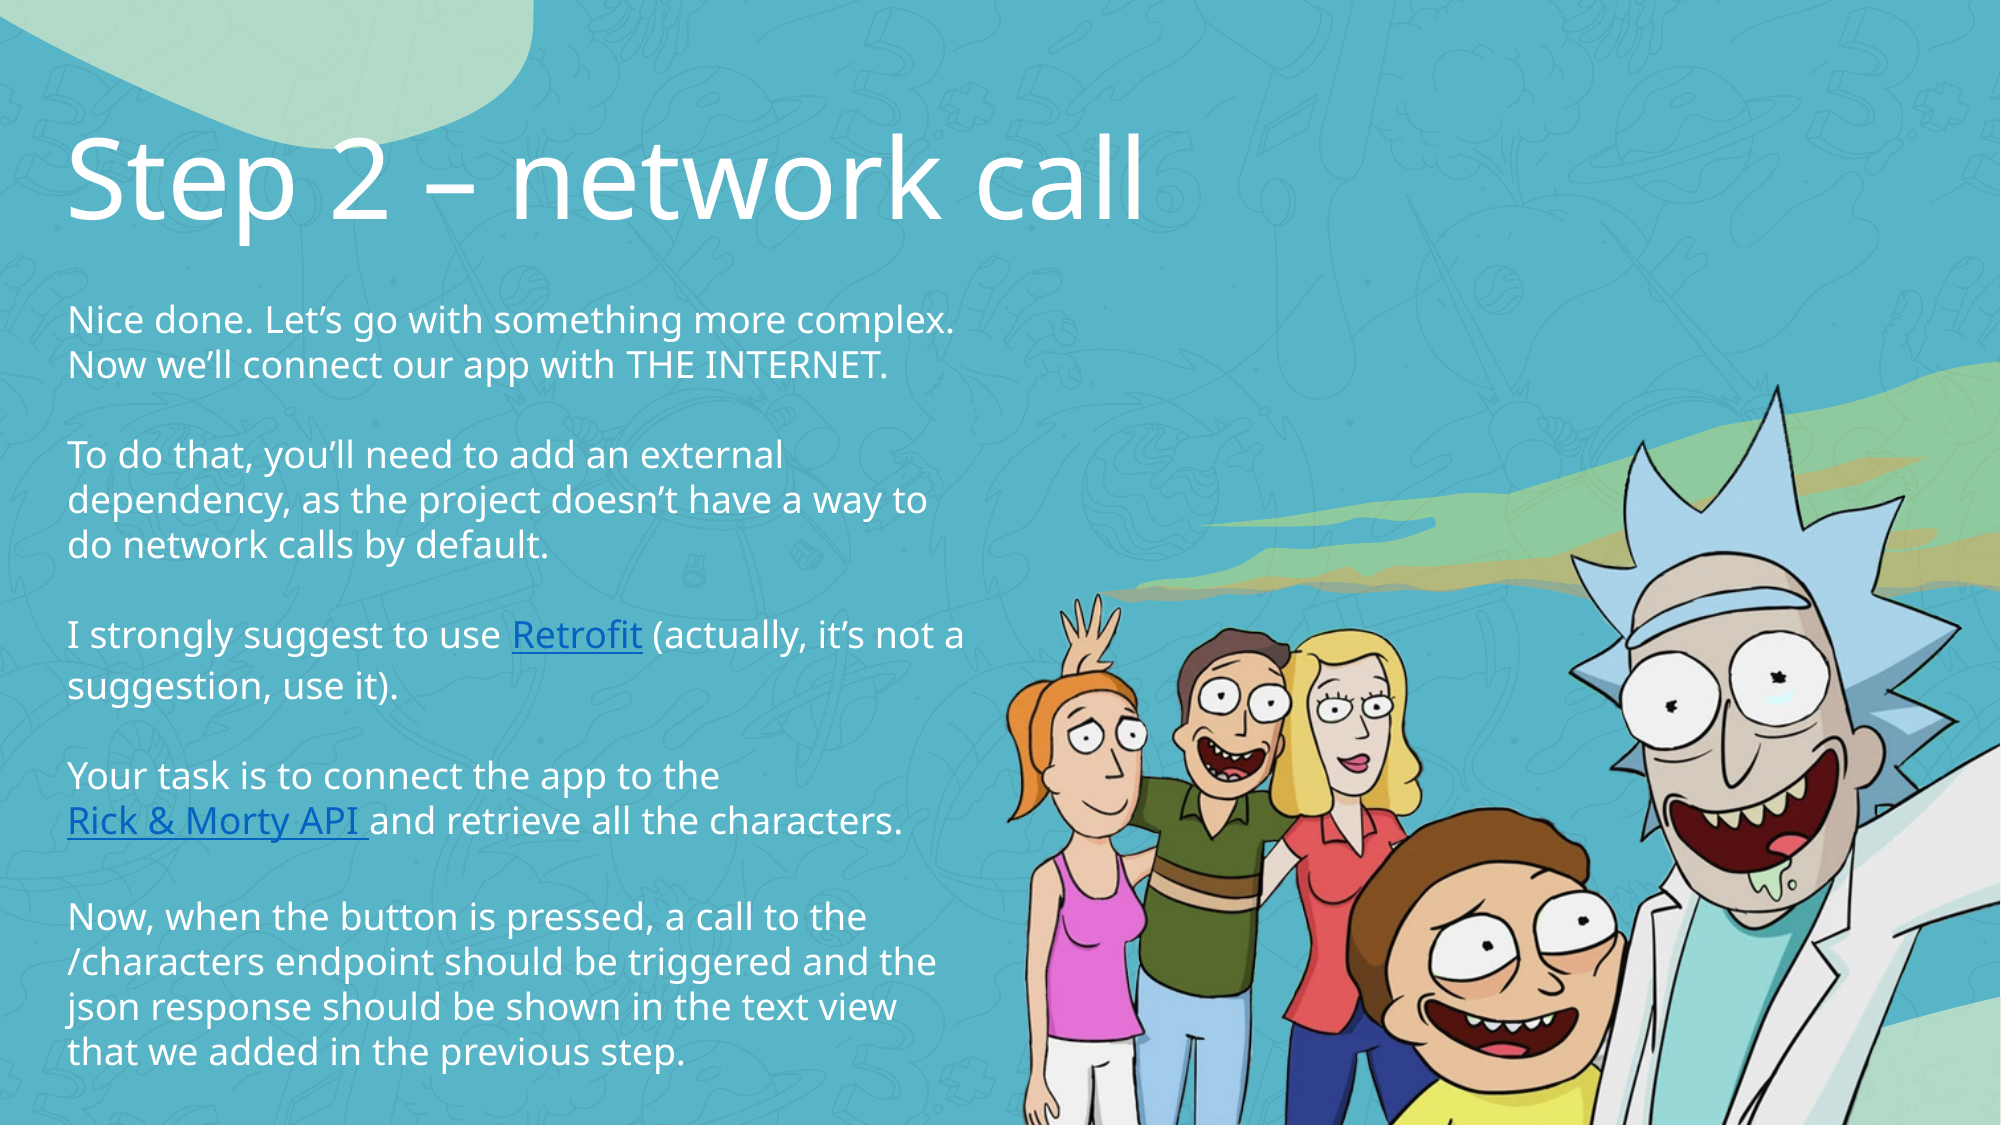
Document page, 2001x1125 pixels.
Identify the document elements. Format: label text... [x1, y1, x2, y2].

title Step 2 – network call [50, 114, 1284, 318]
text_box [0, 0, 535, 114]
text_box Nice done. Let’s go with something more complex. Now we’ll connect our app with THE INTERNET. To do that, you’ll need to add an external dependency, as the project doesn’t have a way to do network calls by default. I strongly suggest to use Retrofit (actually, it’s not a suggestion, use it). Your task is to connect the app to the Rick & Morty API and retrieve all the characters. Now, when the button is pressed, a call to the /characters endpoint should be triggered and the json response should be shown in the text view that we added in the previous step. [52, 318, 985, 1081]
picture [149, 682, 752, 1022]
picture [813, 383, 2001, 1125]
